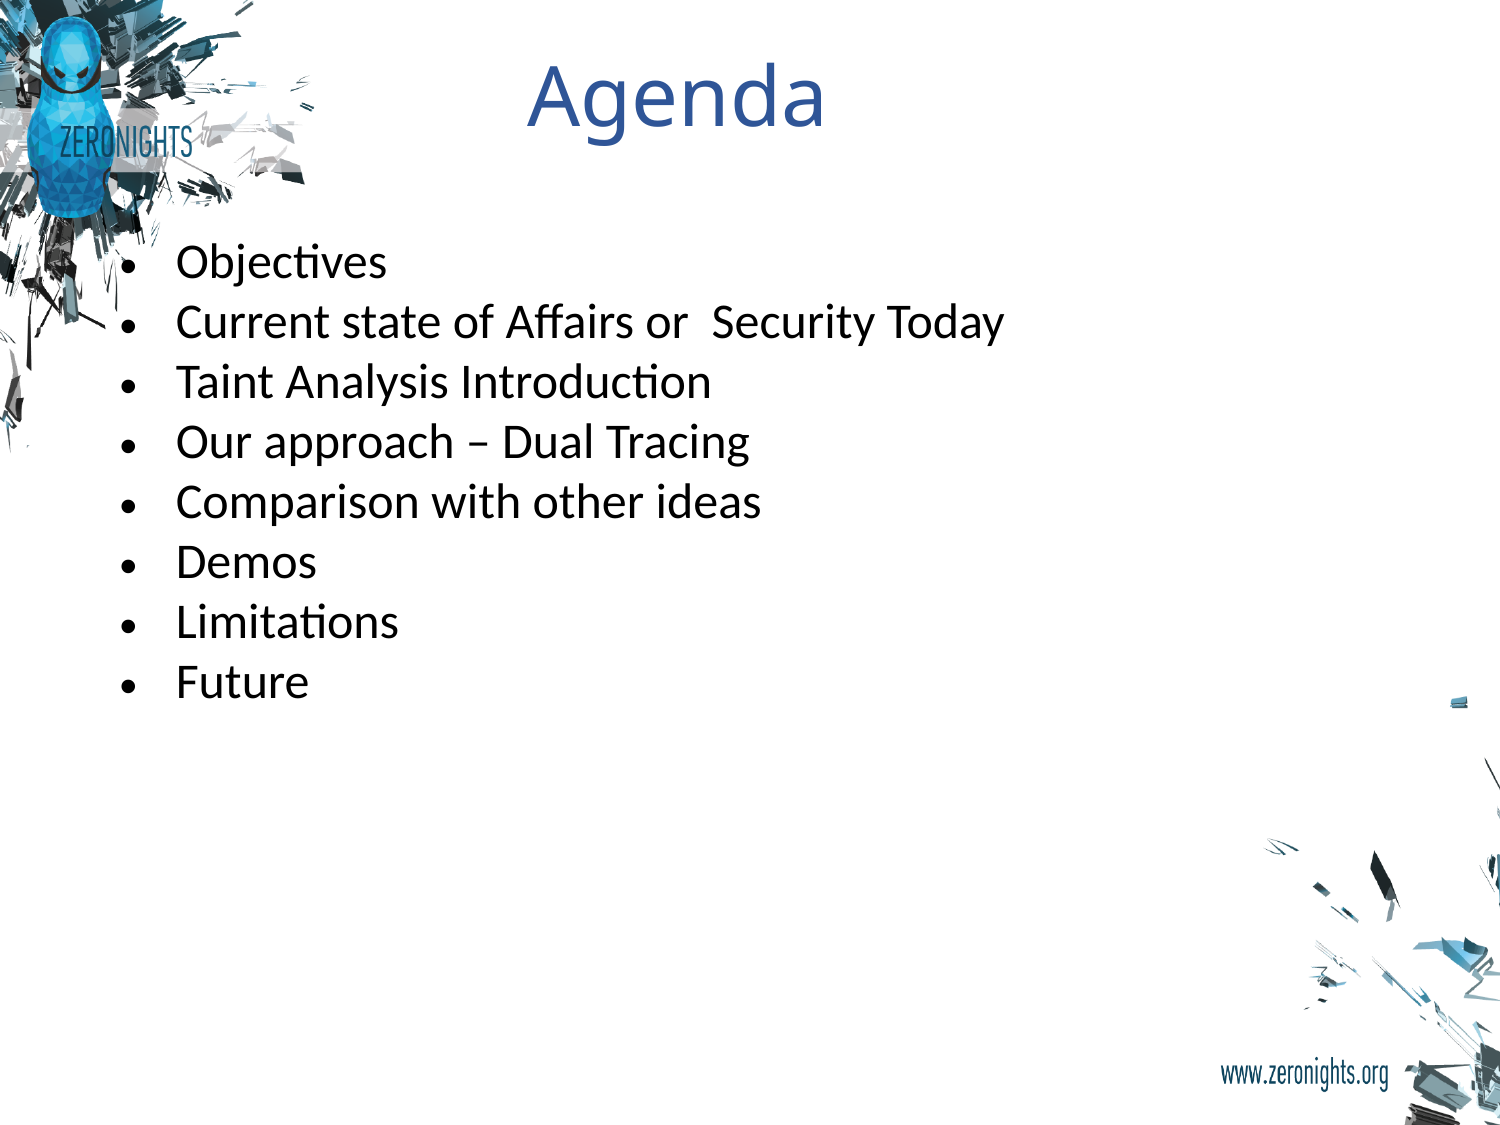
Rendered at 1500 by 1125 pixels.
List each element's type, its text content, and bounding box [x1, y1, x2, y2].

text_box Agenda [2, 0, 1353, 188]
picture [0, 0, 352, 489]
picture [1209, 686, 1500, 1125]
text_box Objectives Current state of Affairs or Security Today Taint Analysis Introduction Our approach – Dual Tracing Comparison with other ideas Demos Limitations Future [104, 233, 1455, 1022]
